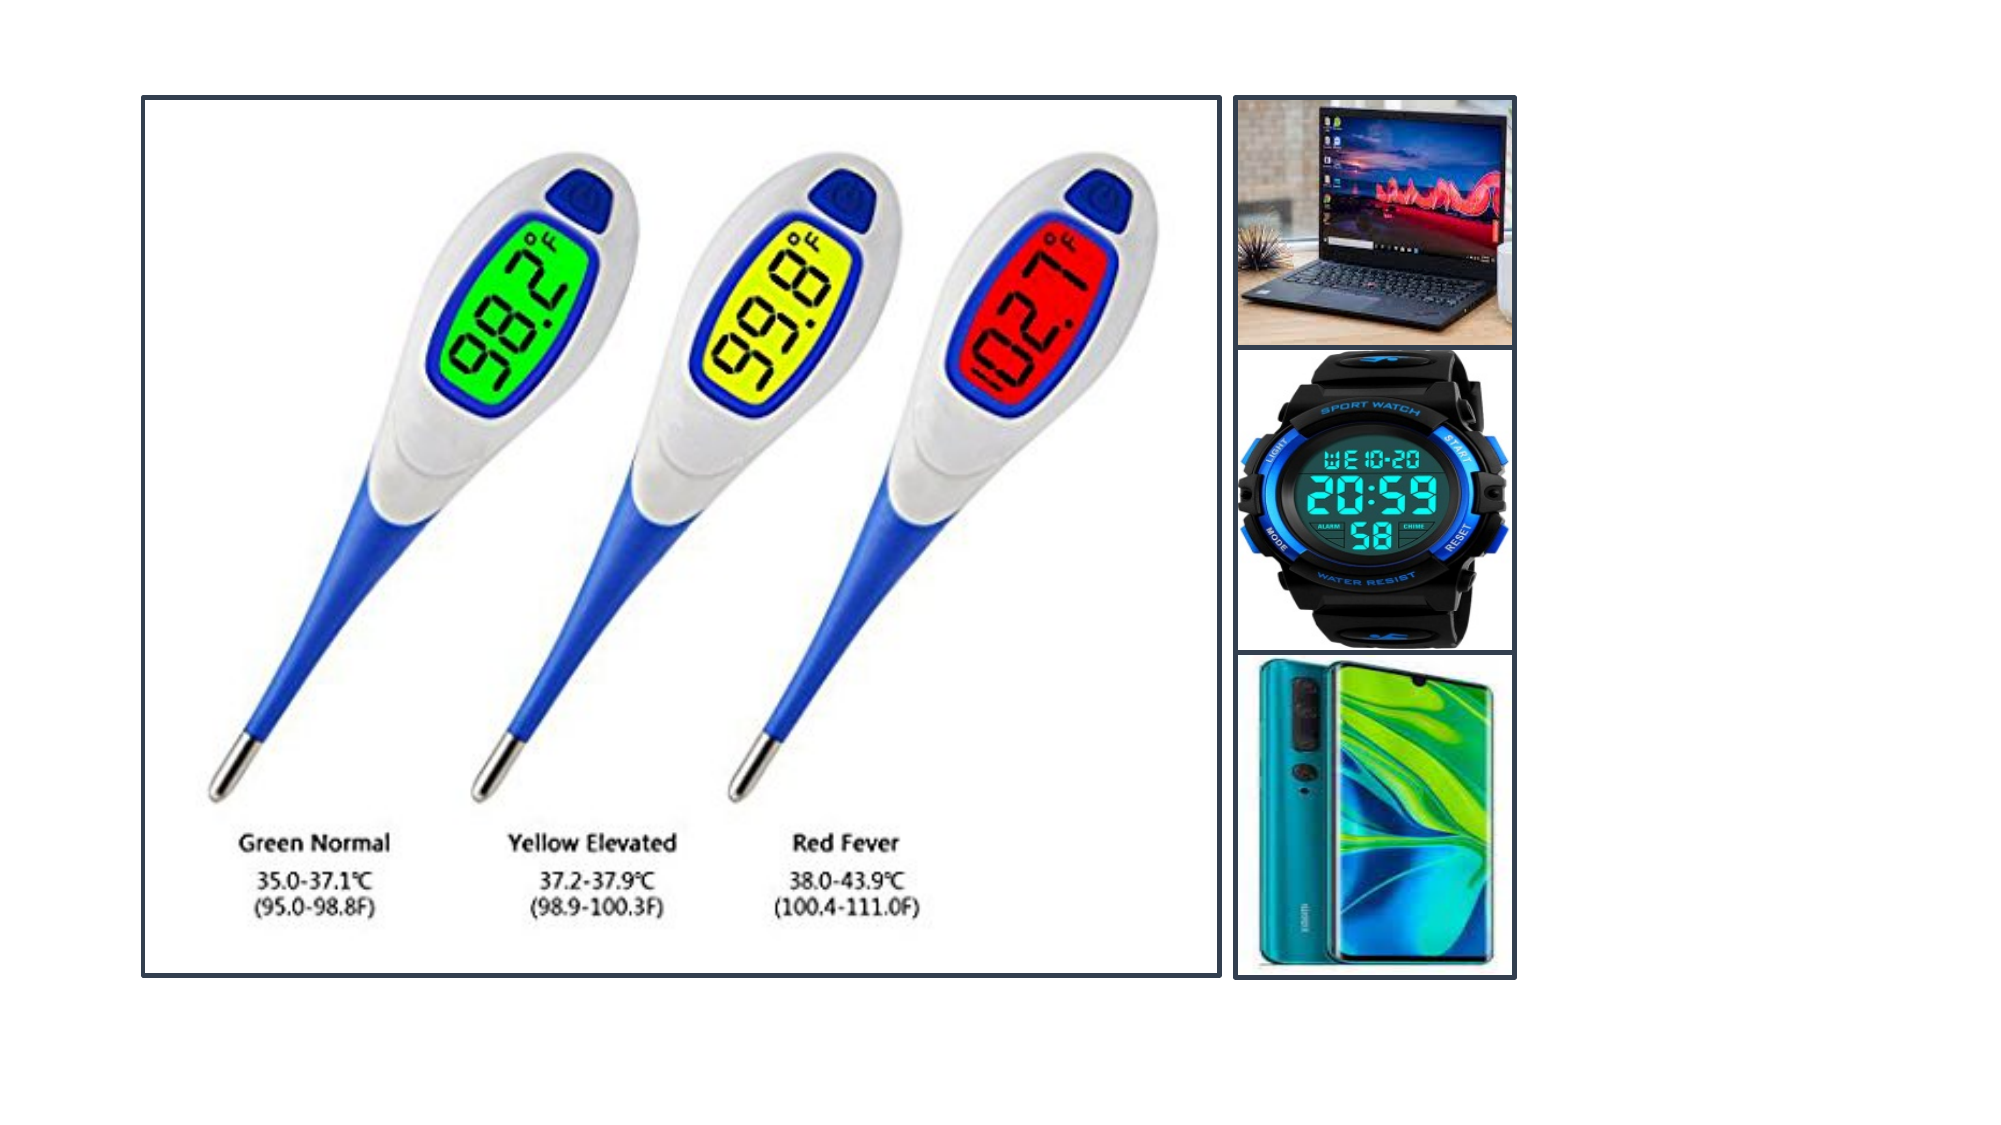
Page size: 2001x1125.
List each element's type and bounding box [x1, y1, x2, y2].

picture [1237, 99, 1513, 975]
picture [145, 99, 1218, 973]
